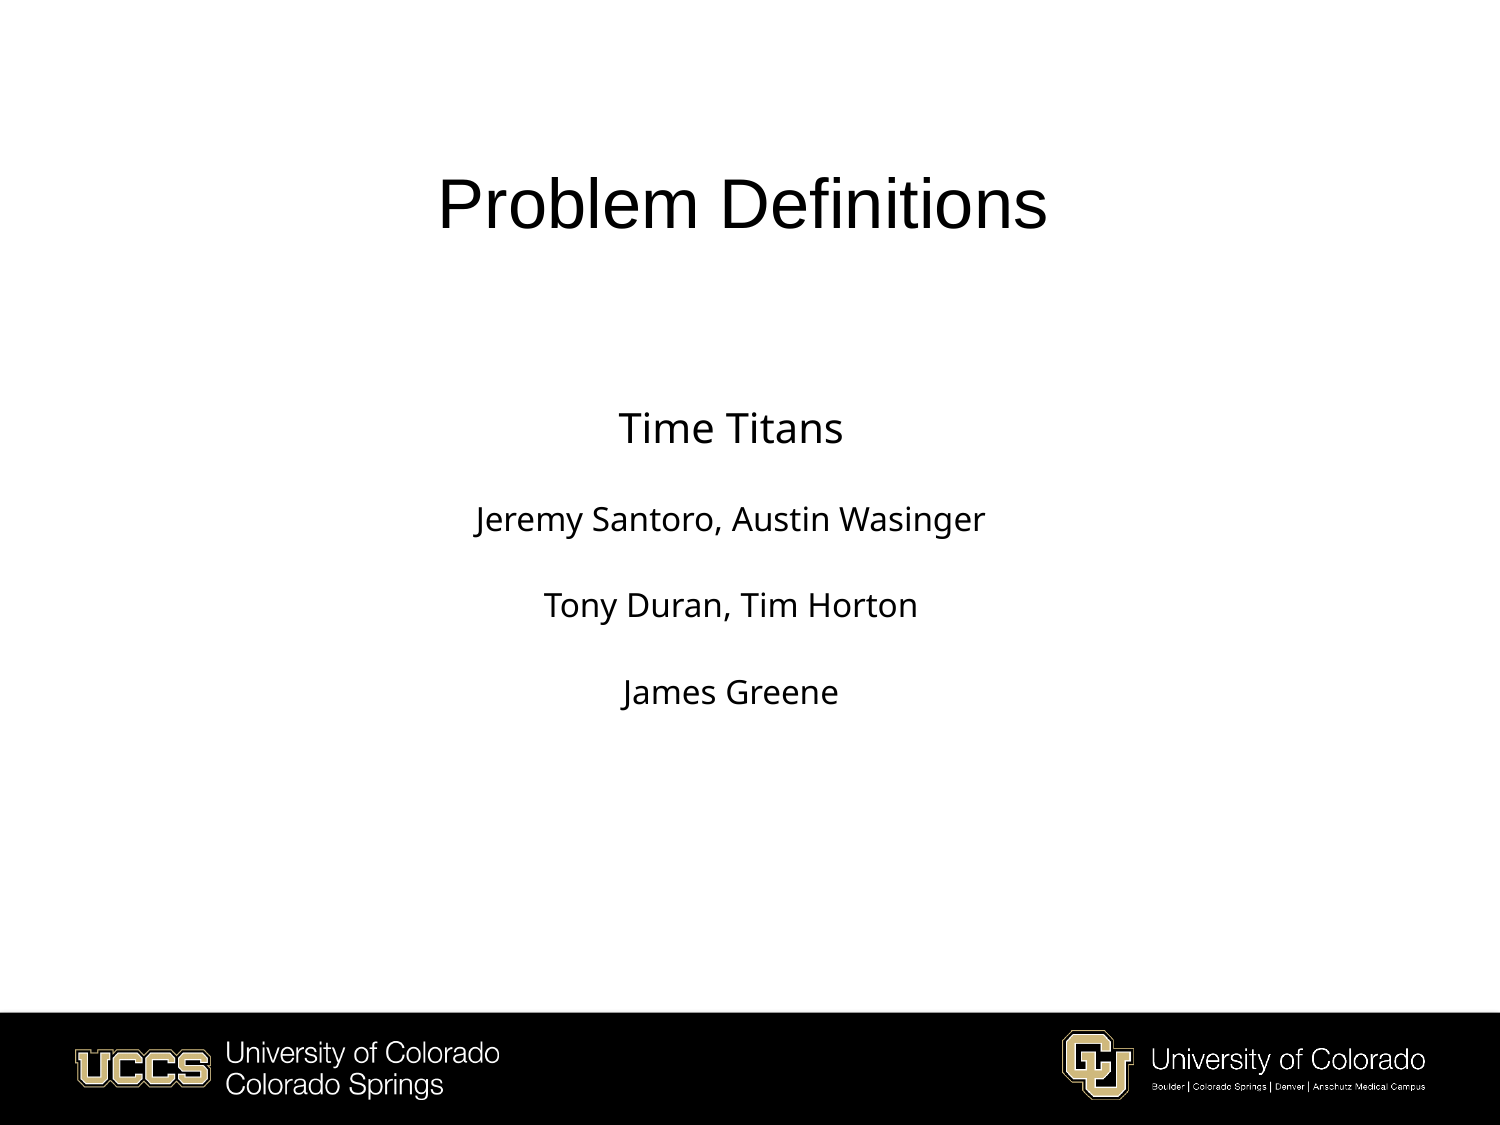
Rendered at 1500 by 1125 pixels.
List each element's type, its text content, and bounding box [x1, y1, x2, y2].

text_box Problem Definitions [68, 149, 1419, 249]
picture [75, 1041, 499, 1100]
text_box Time Titans Jeremy Santoro, Austin Wasinger Tony Duran, Tim Horton James Greene [43, 249, 1419, 813]
picture [1062, 1030, 1425, 1100]
